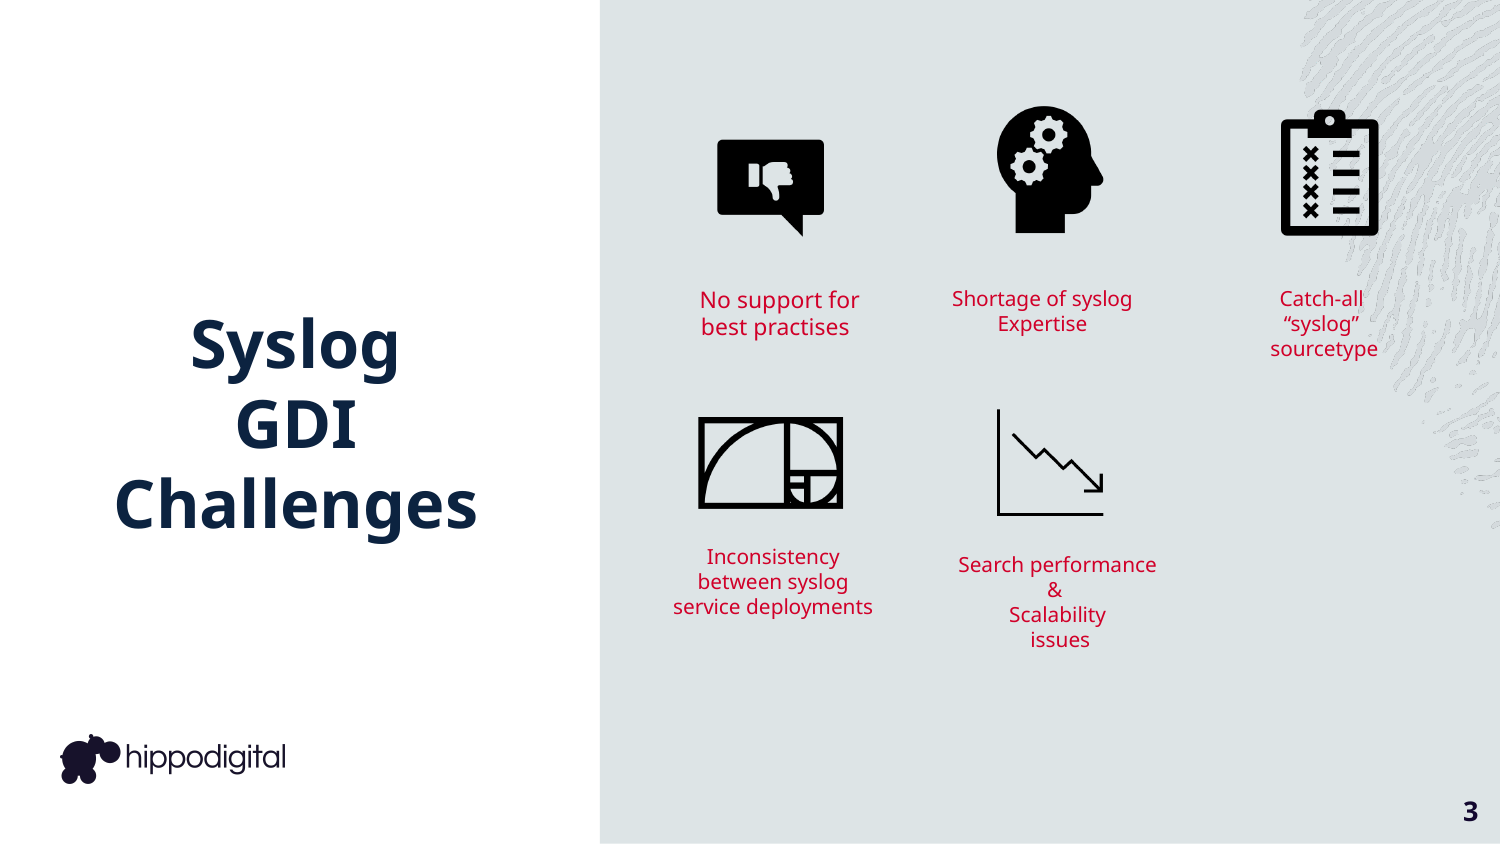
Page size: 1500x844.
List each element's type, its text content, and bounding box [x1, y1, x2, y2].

picture [1253, 0, 1500, 538]
picture [974, 97, 1126, 249]
picture [695, 112, 847, 264]
slide_number 3 [1403, 779, 1494, 844]
title Catch-all “syslog” sourcetype [1216, 285, 1442, 382]
title Shortage of syslog Expertise [937, 285, 1163, 382]
title No support for best practises [658, 285, 884, 382]
title Syslog GDI Challenges [75, 0, 533, 844]
picture [695, 387, 847, 538]
picture [60, 734, 75, 784]
picture [974, 387, 1126, 538]
title Search performance & Scalability issues [952, 551, 1178, 648]
title Inconsistency between syslog service deployments [668, 543, 894, 640]
